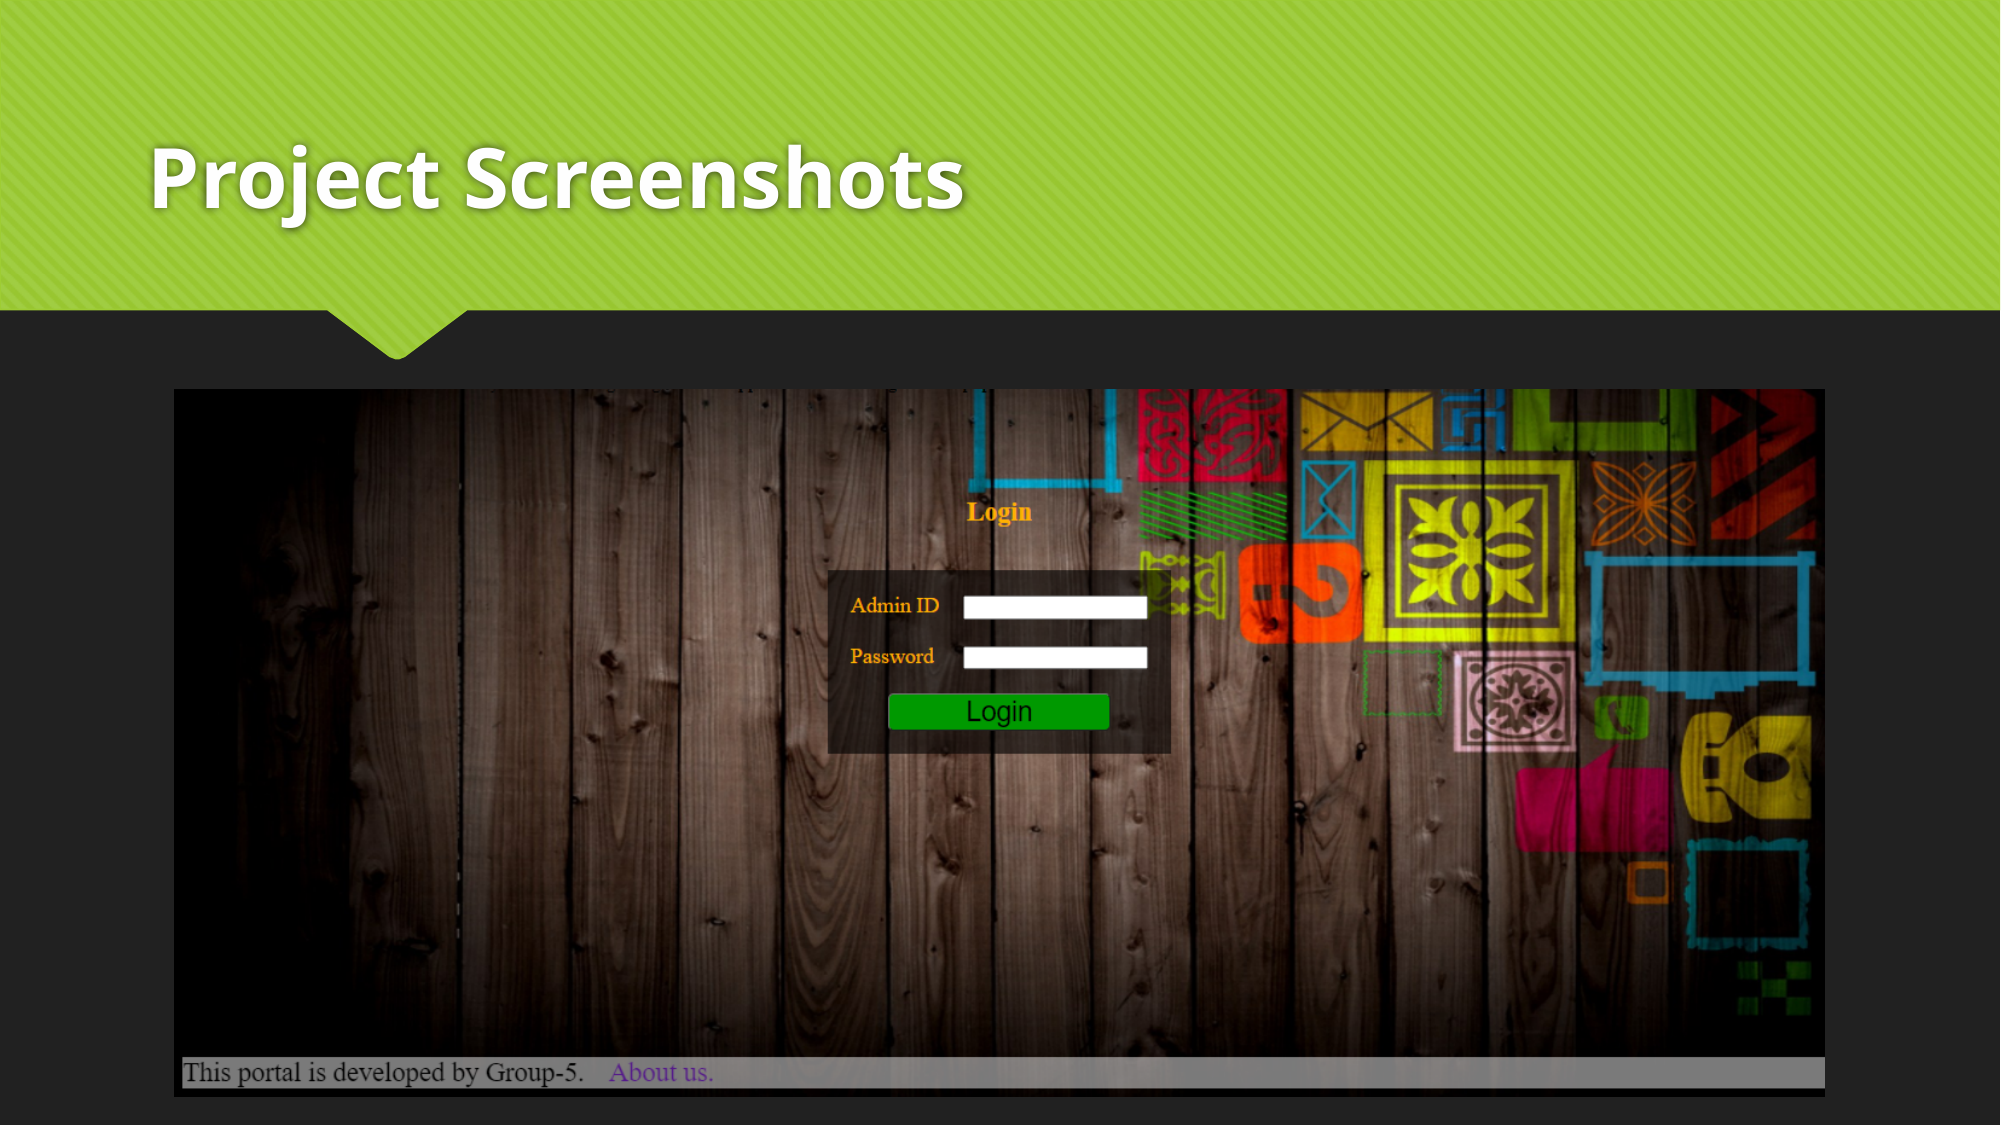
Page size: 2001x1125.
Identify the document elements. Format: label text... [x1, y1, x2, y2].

picture [174, 388, 1826, 1098]
title Project Screenshots [132, 73, 1868, 233]
